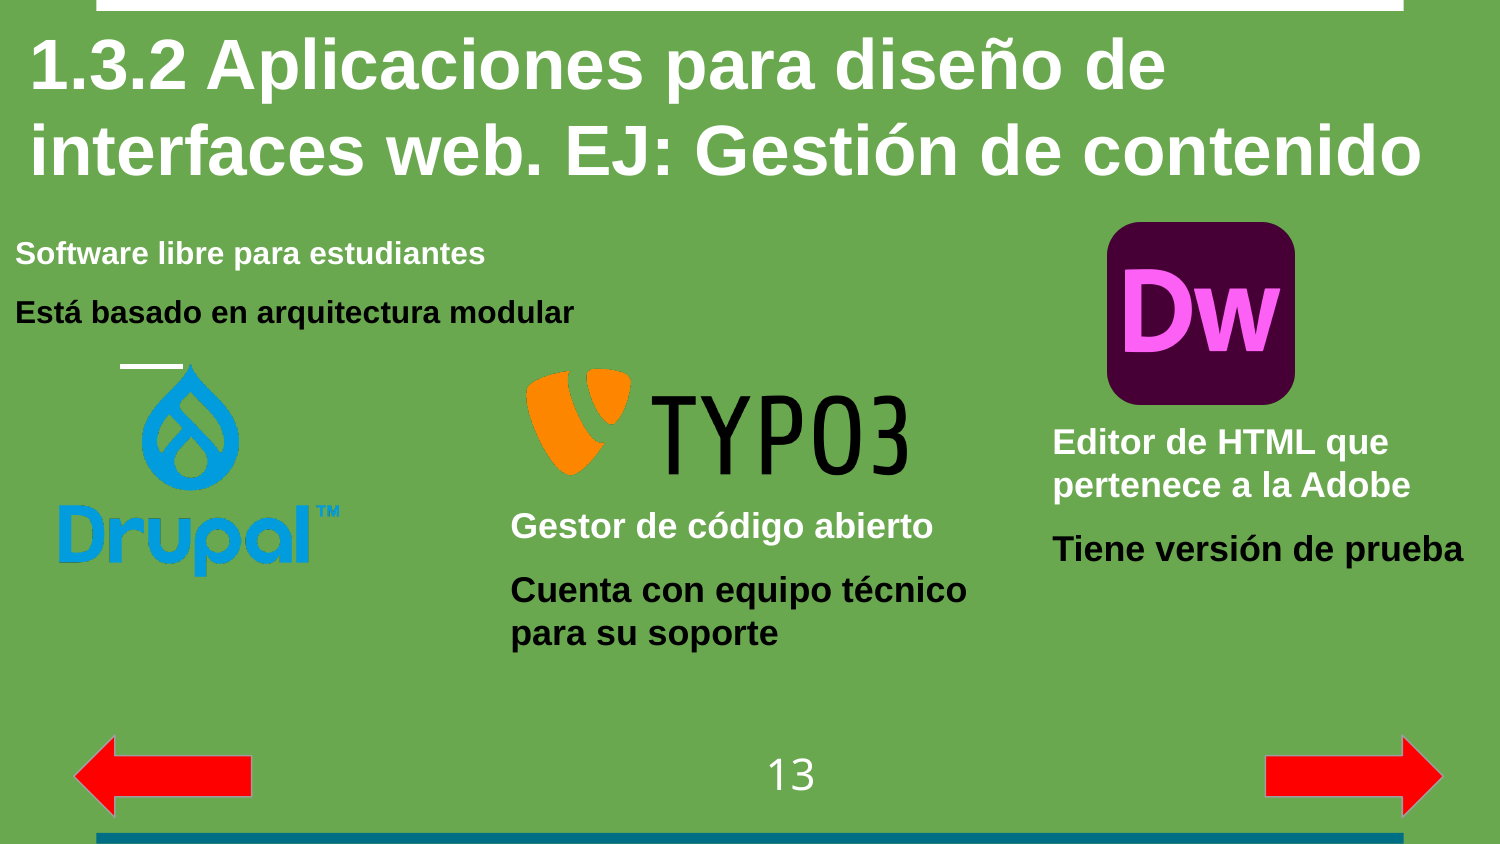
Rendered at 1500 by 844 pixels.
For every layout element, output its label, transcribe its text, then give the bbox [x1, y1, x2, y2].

text_box [73, 735, 252, 818]
picture [72, 516, 92, 552]
title Software libre para estudiantes Está basado en arquitectura modular [0, 222, 644, 345]
picture [59, 362, 340, 577]
text_box [1265, 735, 1444, 818]
title Editor de HTML que pertenece a la Adobe Tiene versión de prueba [1037, 421, 1500, 584]
picture [470, 314, 976, 529]
title 1.3.2 Aplicaciones para diseño de interfaces web. EJ: Gestión de contenido [14, 22, 1476, 205]
title Gestor de código abierto Cuenta con equipo técnico para su soporte [495, 505, 1027, 668]
picture [207, 530, 229, 552]
picture [1107, 221, 1295, 405]
slide_number ‹#› [731, 735, 831, 818]
